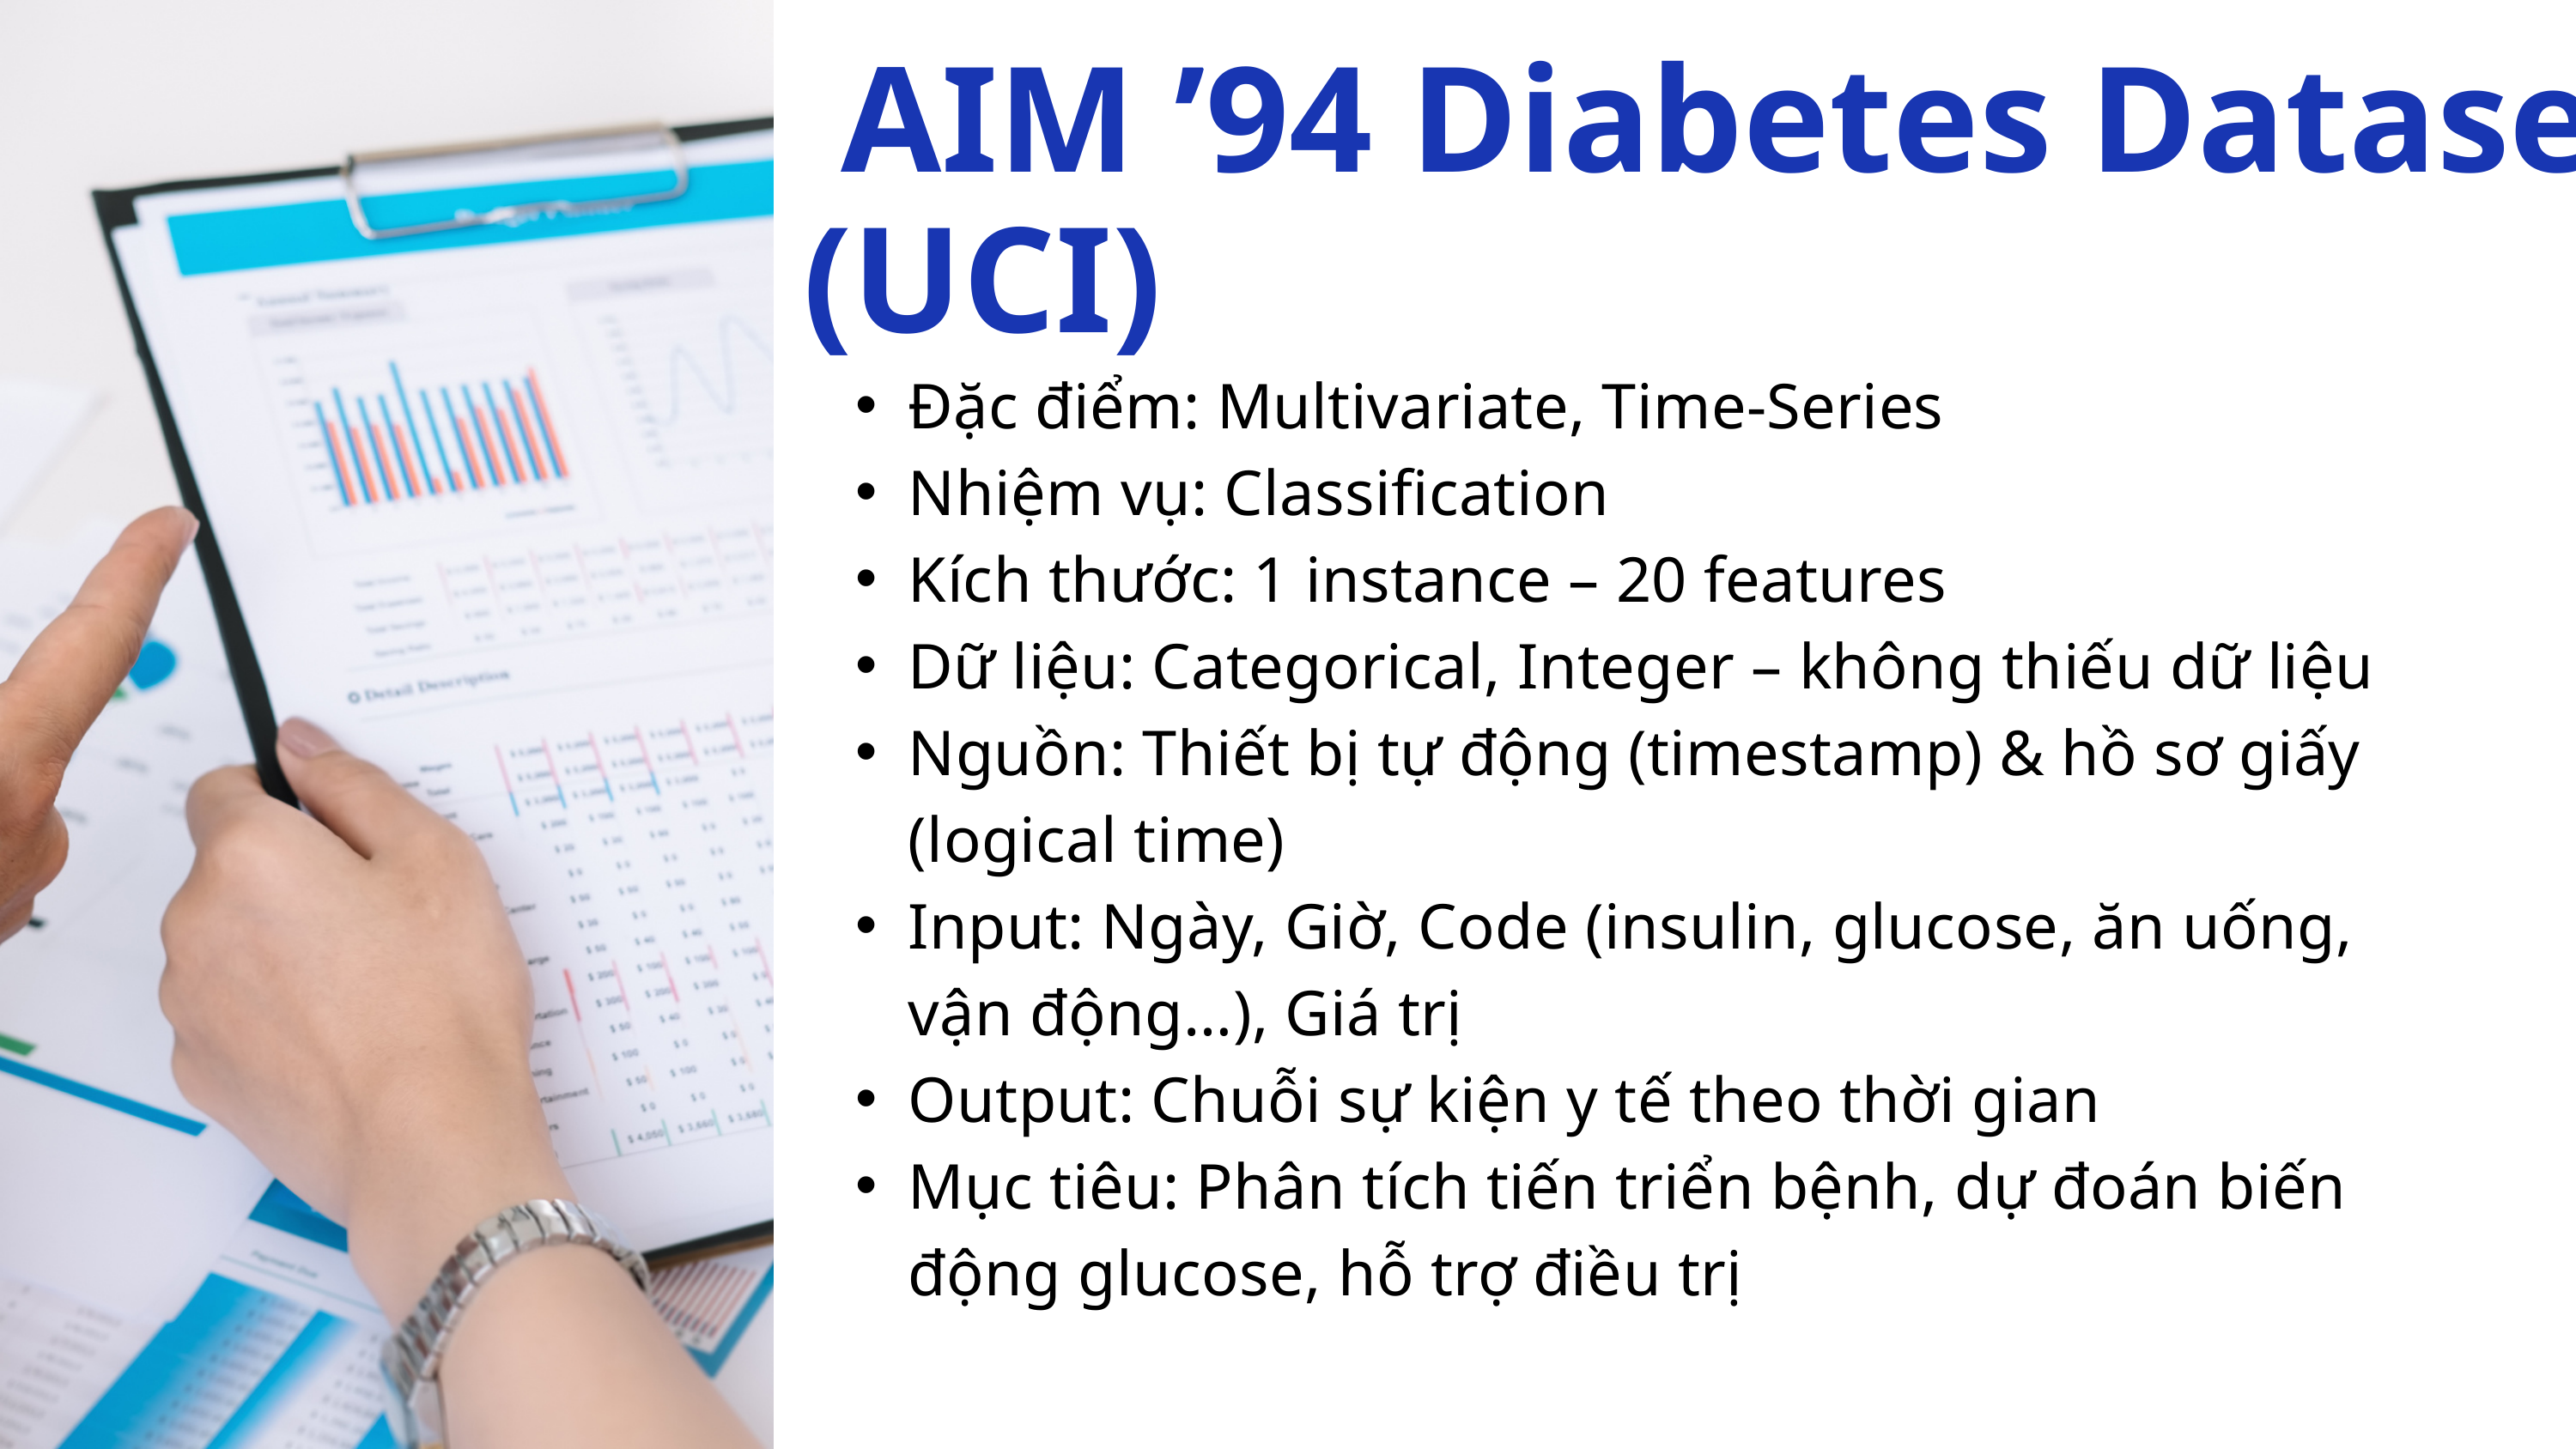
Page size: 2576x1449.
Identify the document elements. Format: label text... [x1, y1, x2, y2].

text_box Đặc điểm: Multivariate, Time-Series Nhiệm vụ: Classification Kích thước: 1 instance – 20 features Dữ liệu: Categorical, Integer – không thiếu dữ liệu Nguồn: Thiết bị tự động (timestamp) & hồ sơ giấy (logical time) Input: Ngày, Giờ, Code (insulin, glucose, ăn uống, vận động…), Giá trị Output: Chuỗi sự kiện y tế theo thời gian Mục tiêu: Phân tích tiến triển bệnh, dự đoán biến động glucose, hỗ trợ điều trị [803, 354, 2465, 1396]
text_box [0, 0, 774, 1449]
text_box AIM ’94 Diabetes Dataset (UCI) [803, 40, 2576, 362]
